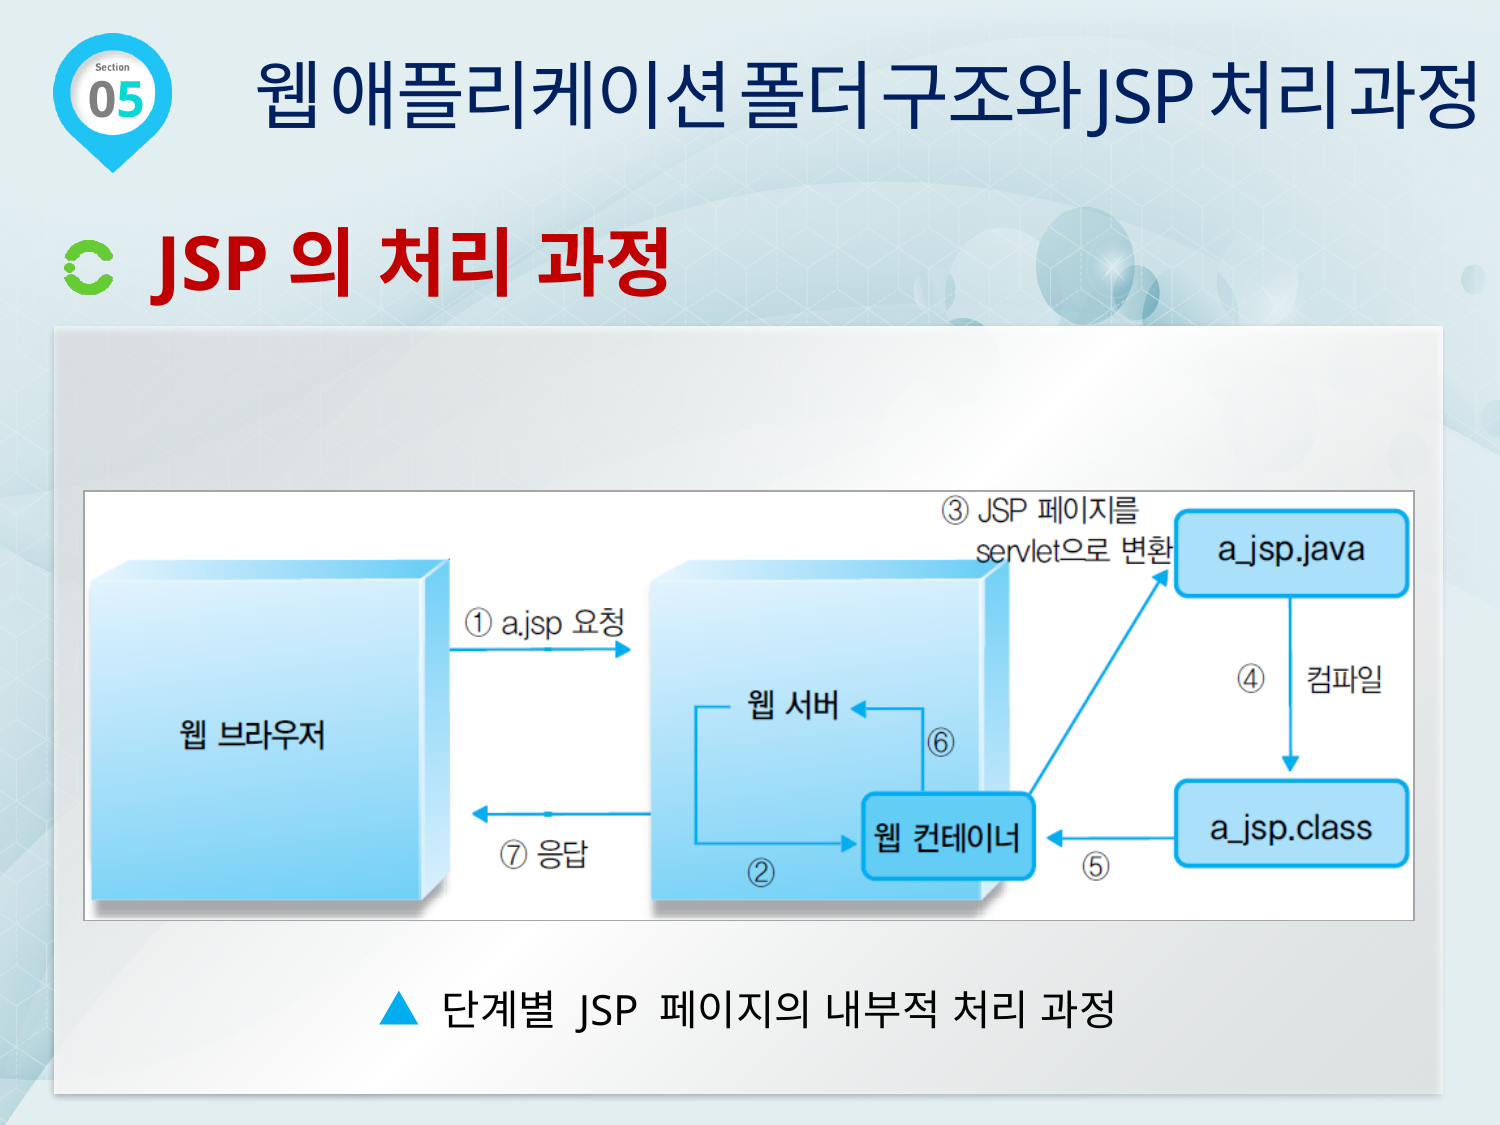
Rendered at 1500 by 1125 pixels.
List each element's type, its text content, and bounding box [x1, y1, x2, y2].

text_box JSP의 처리 과정 [142, 208, 690, 313]
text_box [52, 33, 172, 173]
list [54, 326, 1443, 1094]
text_box ▲ 단계별 JSP 페이지의 내부적 처리 과정 [363, 975, 1134, 1041]
picture [84, 491, 1414, 920]
title 웹 애플리케이션 폴더 구조와 JSP 처리 과정 [0, 0, 1500, 188]
picture [64, 240, 113, 295]
